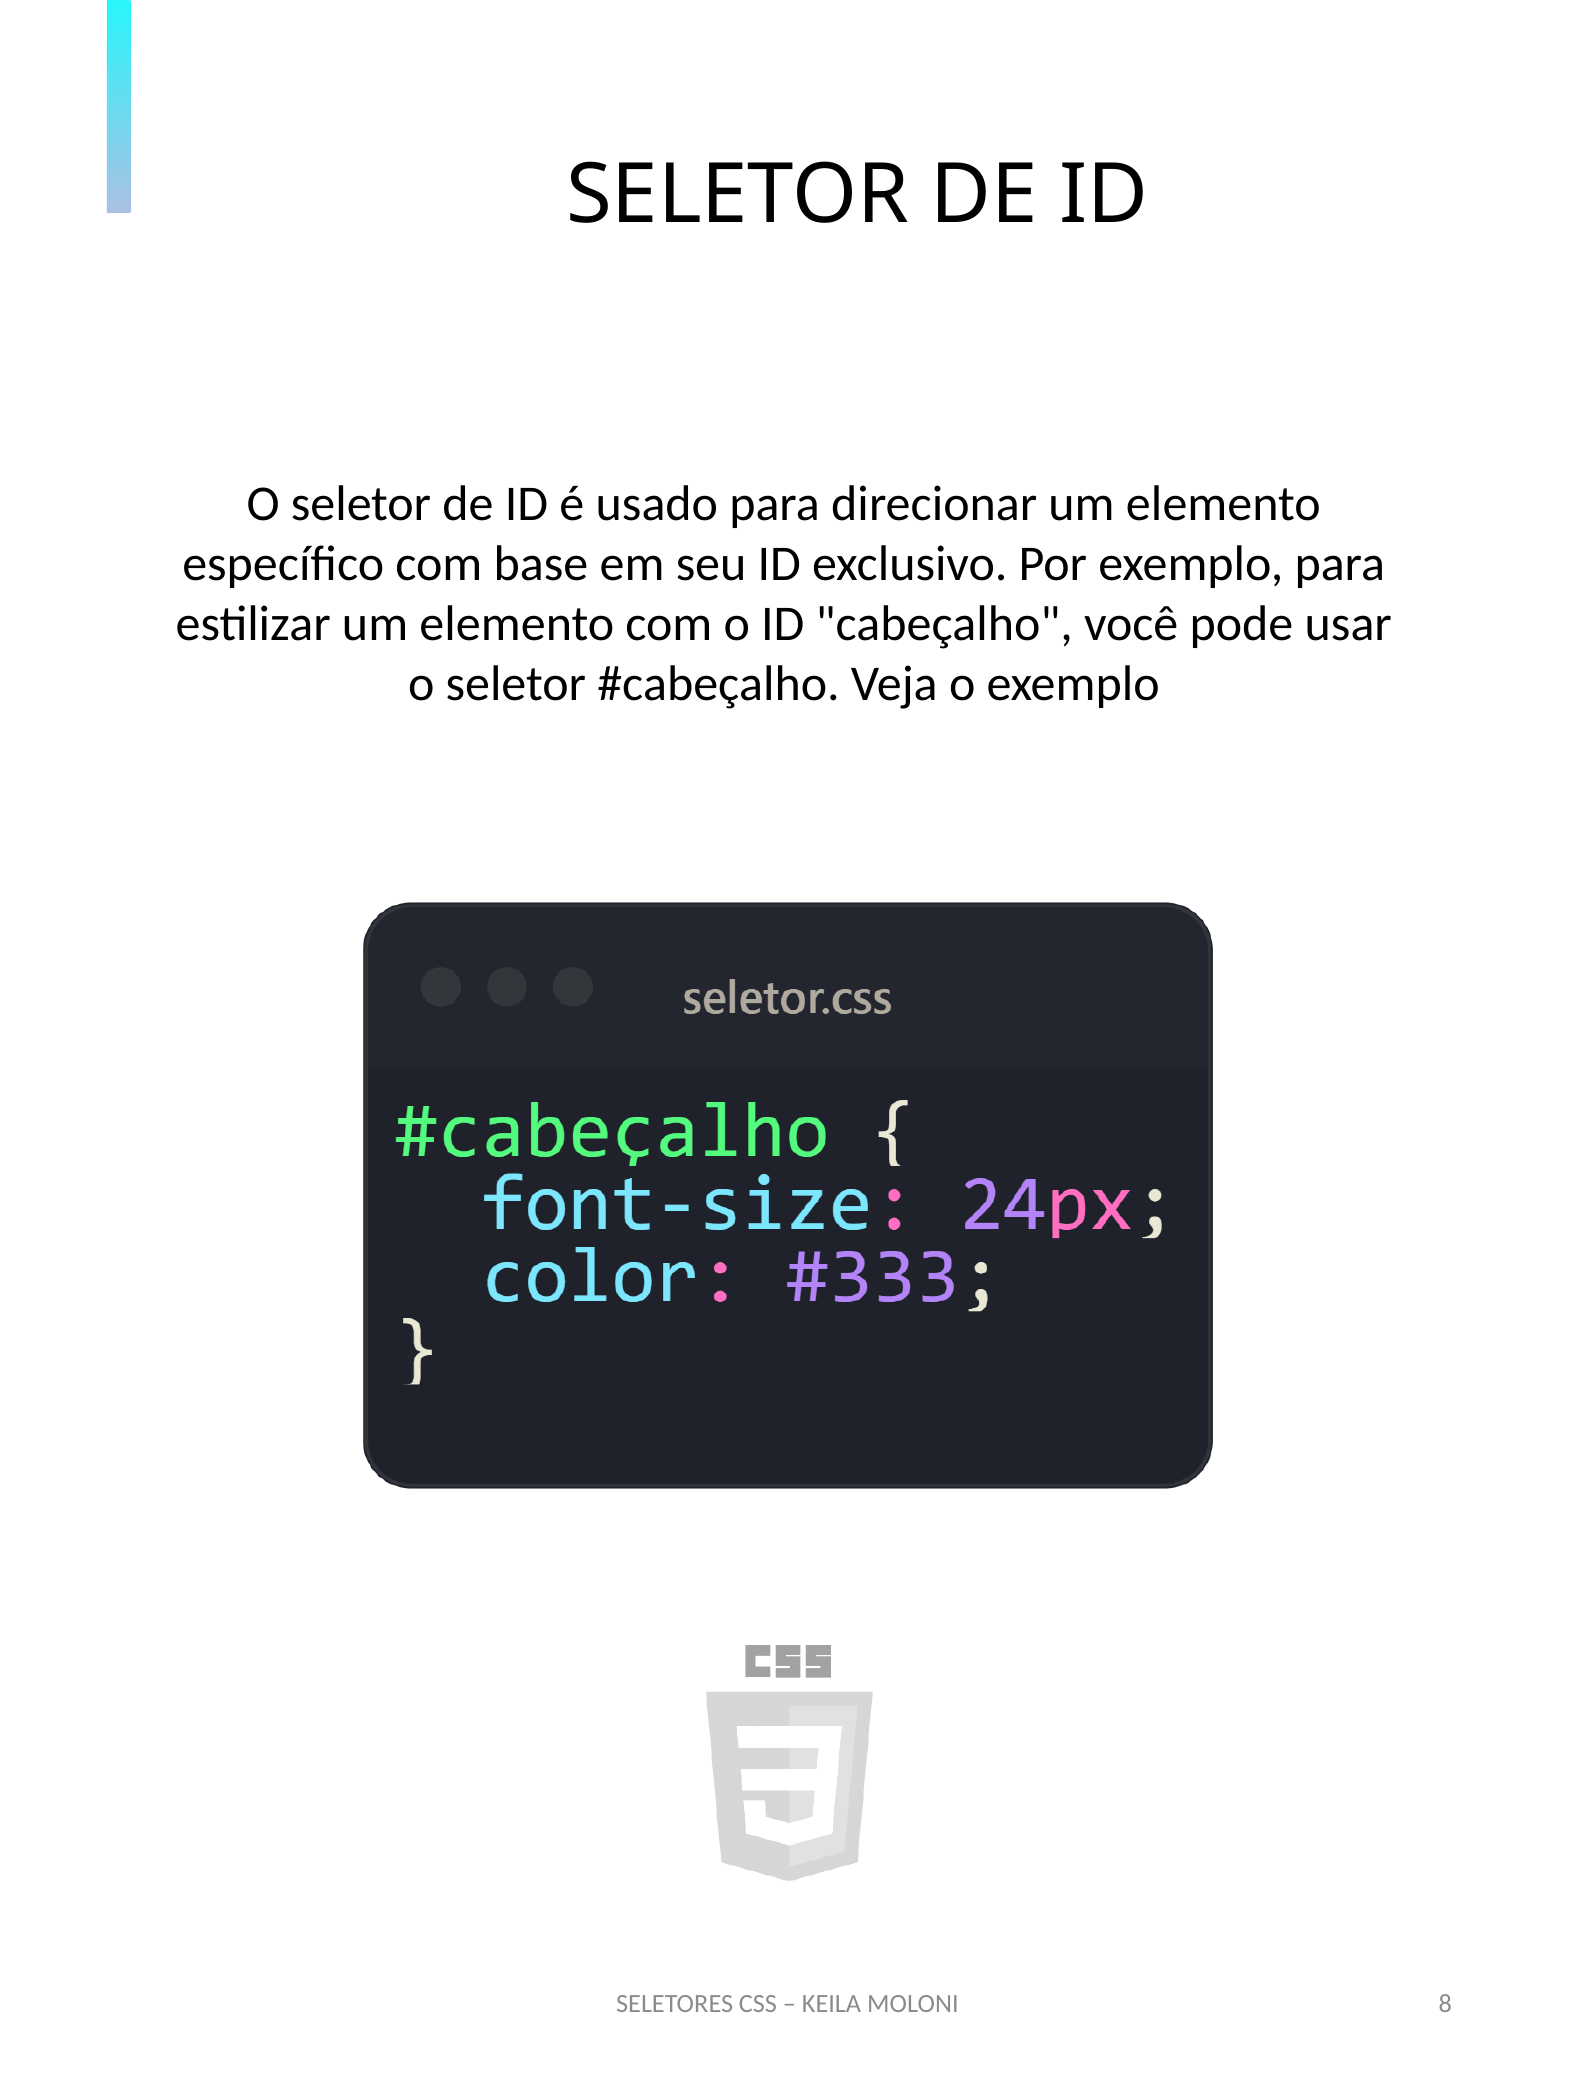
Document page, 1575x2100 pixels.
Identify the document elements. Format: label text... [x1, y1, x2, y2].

picture [579, 1637, 995, 1881]
text_box SELETOR DE ID [551, 131, 1575, 247]
text_box [106, 0, 131, 213]
footer SELETORES CSS – KEILA MOLONI [521, 1946, 1054, 2059]
picture [0, 835, 1575, 1555]
slide_number 8 [1112, 1946, 1467, 2059]
text_box O seletor de ID é usado para direcionar um elemento específico com base em seu ID exclusivo. Por exemplo, para estilizar um elemento com o ID "cabeçalho", você pode usar o seletor #cabeçalho. Veja o exemplo [142, 462, 1426, 718]
